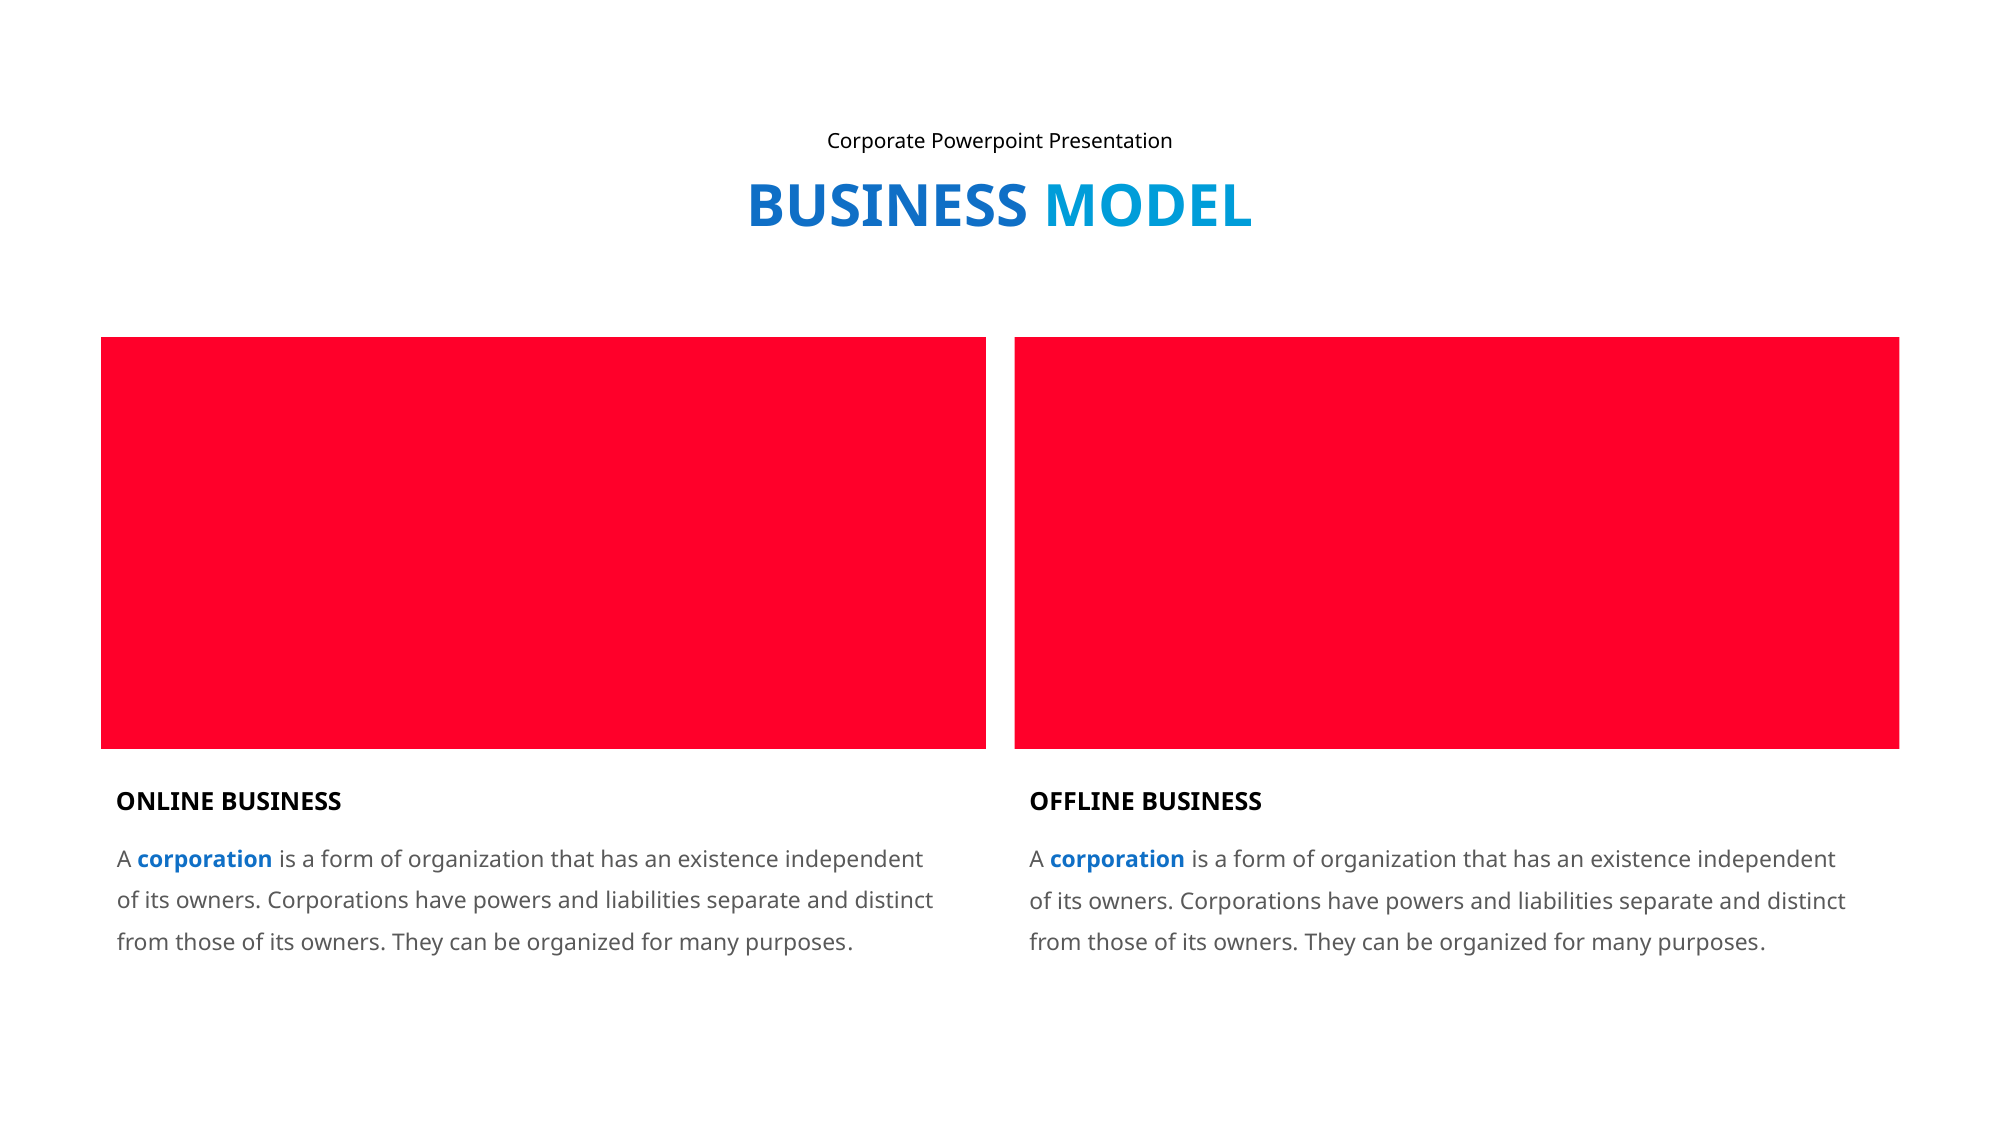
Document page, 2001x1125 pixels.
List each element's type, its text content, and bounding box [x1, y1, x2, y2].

text_box BUSINESS MODEL [666, 160, 1334, 246]
picture [101, 337, 986, 749]
text_box A corporation is a form of organization that has an existence independent of its owners. Corporations have powers and liabilities separate and distinct from those of its owners. They can be organized for many purposes. [102, 823, 954, 962]
text_box Corporate Powerpoint Presentation [635, 120, 1365, 160]
text_box ONLINE BUSINESS [101, 778, 512, 824]
text_box A corporation is a form of organization that has an existence independent of its owners. Corporations have powers and liabilities separate and distinct from those of its owners. They can be organized for many purposes. [1014, 823, 1864, 963]
picture [1014, 337, 1900, 749]
text_box OFFLINE BUSINESS [1014, 778, 1425, 823]
